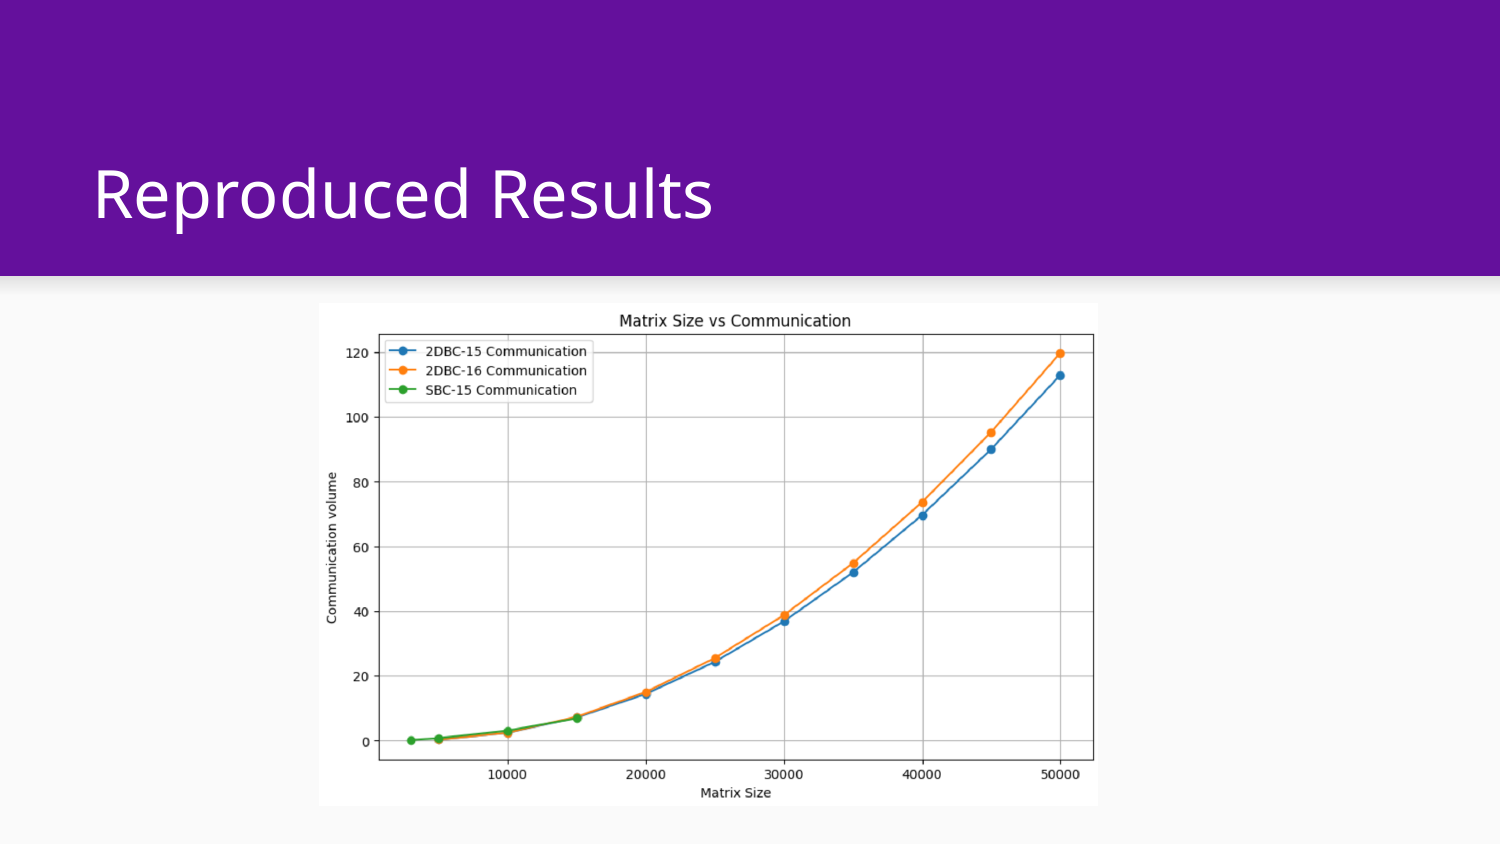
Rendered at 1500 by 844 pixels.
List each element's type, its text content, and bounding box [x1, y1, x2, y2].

picture [319, 302, 1098, 807]
text_box Reproduced Results [77, 121, 1427, 248]
